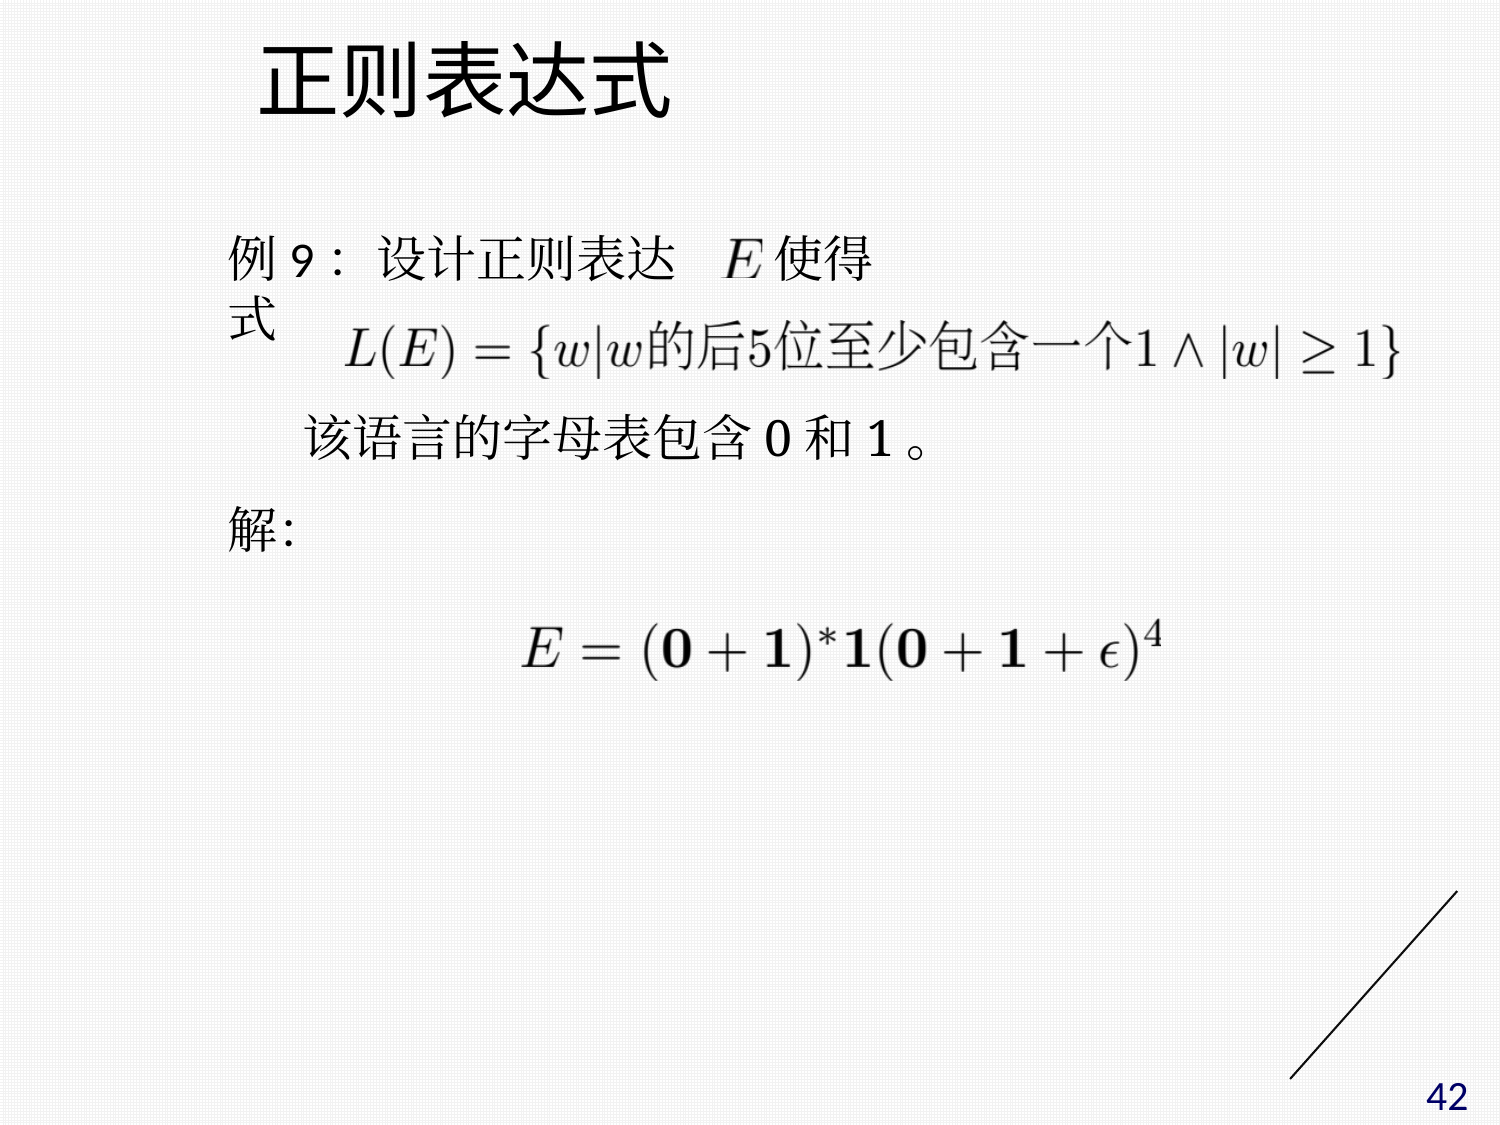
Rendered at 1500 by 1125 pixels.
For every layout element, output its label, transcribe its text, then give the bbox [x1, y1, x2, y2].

text_box 42 [1411, 1061, 1500, 1125]
picture [344, 320, 1400, 379]
picture [520, 617, 1161, 681]
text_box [212, 219, 904, 296]
text_box 解： [212, 491, 334, 567]
text_box 该语言的字母表包含0和1。 [287, 398, 1327, 474]
text_box 正则表达式 [242, 32, 947, 137]
